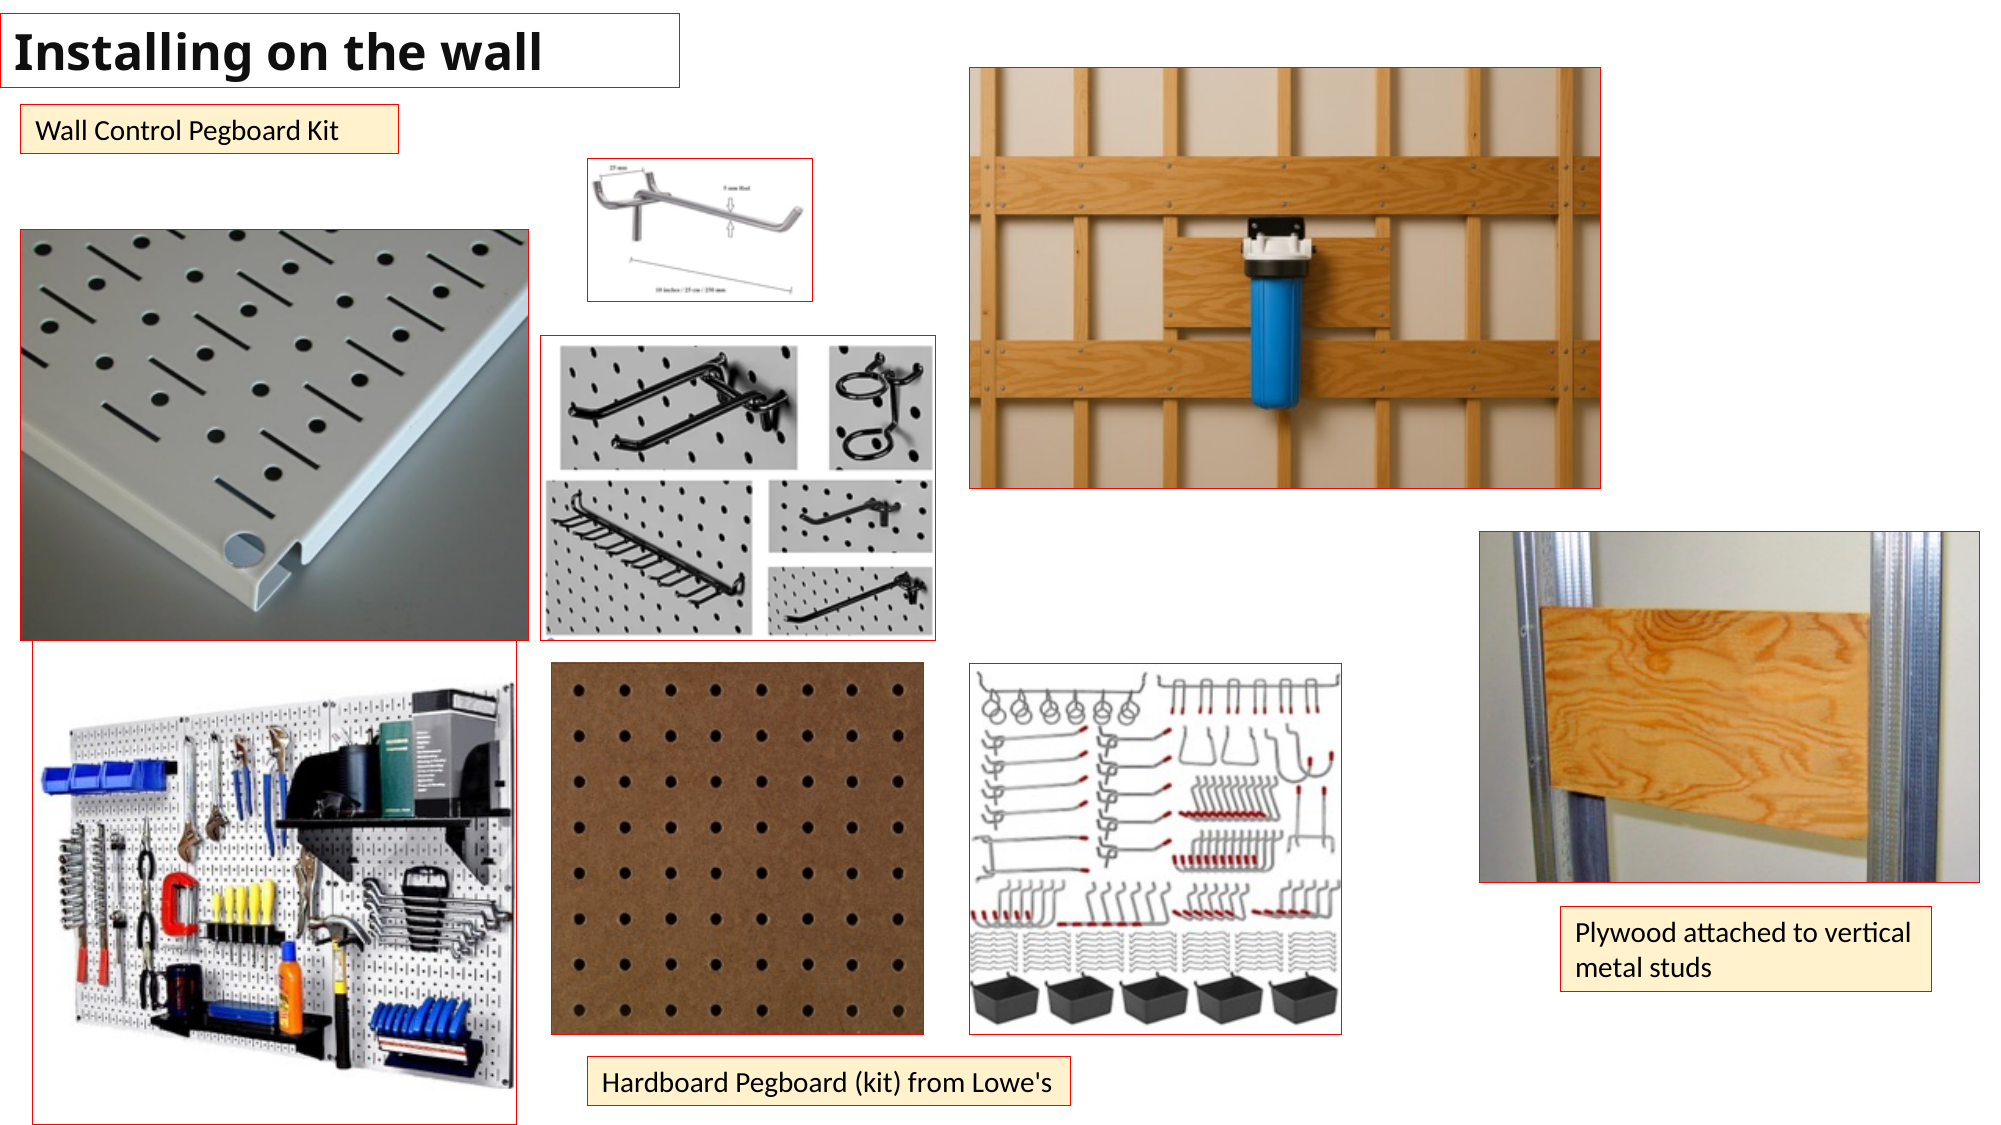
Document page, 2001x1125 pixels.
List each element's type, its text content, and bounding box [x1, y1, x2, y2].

picture [1479, 531, 1980, 883]
picture [551, 662, 924, 1035]
text_box Installing on the wall [0, 13, 680, 88]
picture [540, 335, 936, 641]
picture [969, 662, 1342, 1035]
picture [969, 67, 1601, 489]
text_box Plywood attached to vertical metal studs [1560, 906, 1932, 992]
text_box Hardboard Pegboard (kit) from Lowe's [587, 1056, 1071, 1106]
text_box Wall Control Pegboard Kit [20, 104, 399, 154]
picture [586, 158, 813, 302]
picture [20, 229, 529, 1125]
